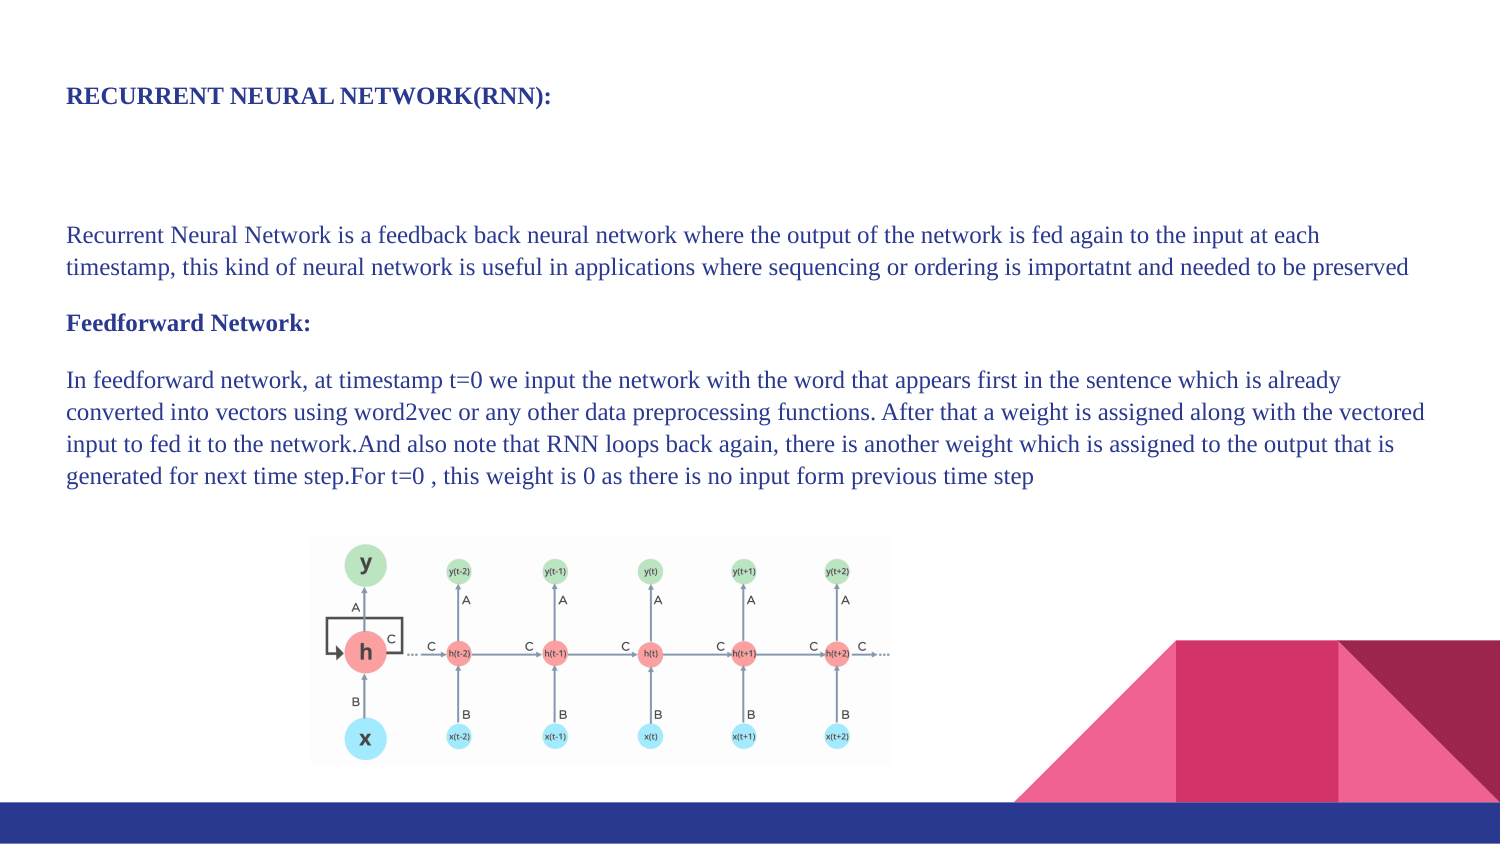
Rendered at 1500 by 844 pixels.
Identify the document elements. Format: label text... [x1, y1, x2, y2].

picture [309, 537, 891, 765]
list Recurrent Neural Network is a feedback back neural network where the output of the network is fed again to the input at each timestamp, this kind of neural network is useful in applications where sequencing or ordering is importatnt and needed to be preserved Feedforward Network: In feedforward network, at timestamp t=0 we input the network with the word that appears first in the sentence which is already converted into vectors using word2vec or any other data preprocessing functions. After that a weight is assigned along with the vectored input to fed it to the network.And also note that RNN loops back again, there is another weight which is assigned to the output that is generated for next time step.For t=0 , this weight is 0 as there is no input form previous time step [51, 201, 1449, 750]
title RECURRENT NEURAL NETWORK(RNN): [51, 67, 1449, 167]
